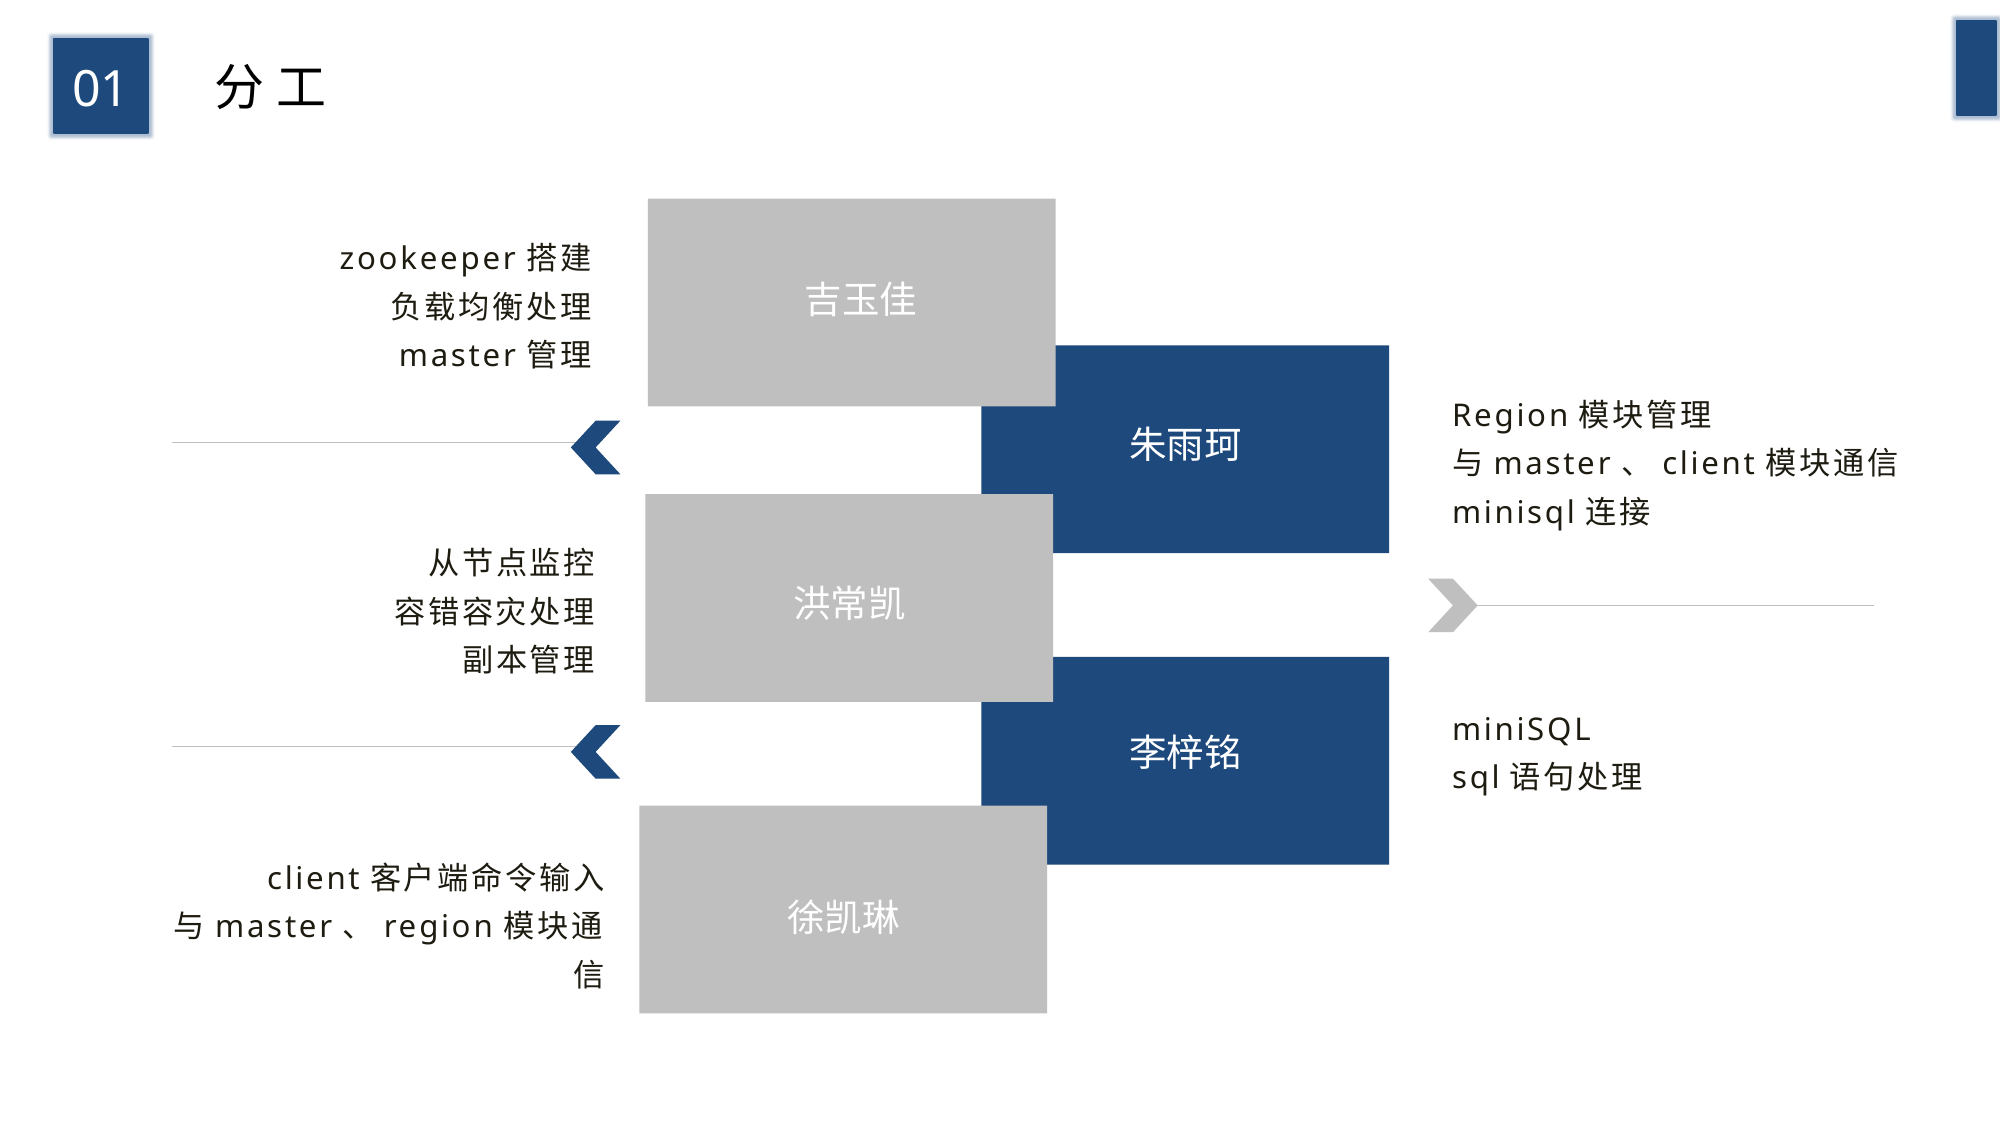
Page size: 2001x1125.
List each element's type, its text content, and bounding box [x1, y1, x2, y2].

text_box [171, 420, 621, 475]
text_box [645, 493, 1054, 703]
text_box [171, 724, 621, 779]
text_box zookeeper搭建 负载均衡处理 master管理 [171, 250, 607, 350]
text_box client客户端命令输入 与master、region模块通信 [142, 870, 621, 969]
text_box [647, 198, 1056, 407]
text_box 从节点监控 容错容灾处理 副本管理 [175, 555, 611, 655]
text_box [1427, 578, 1874, 633]
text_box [981, 345, 1390, 554]
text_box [981, 656, 1390, 865]
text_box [45, 20, 1997, 159]
text_box Region模块管理 与master、client模块通信 minisql连接 [1437, 349, 1941, 564]
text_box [639, 805, 1048, 1014]
text_box miniSQL sql语句处理 [1437, 697, 1872, 796]
